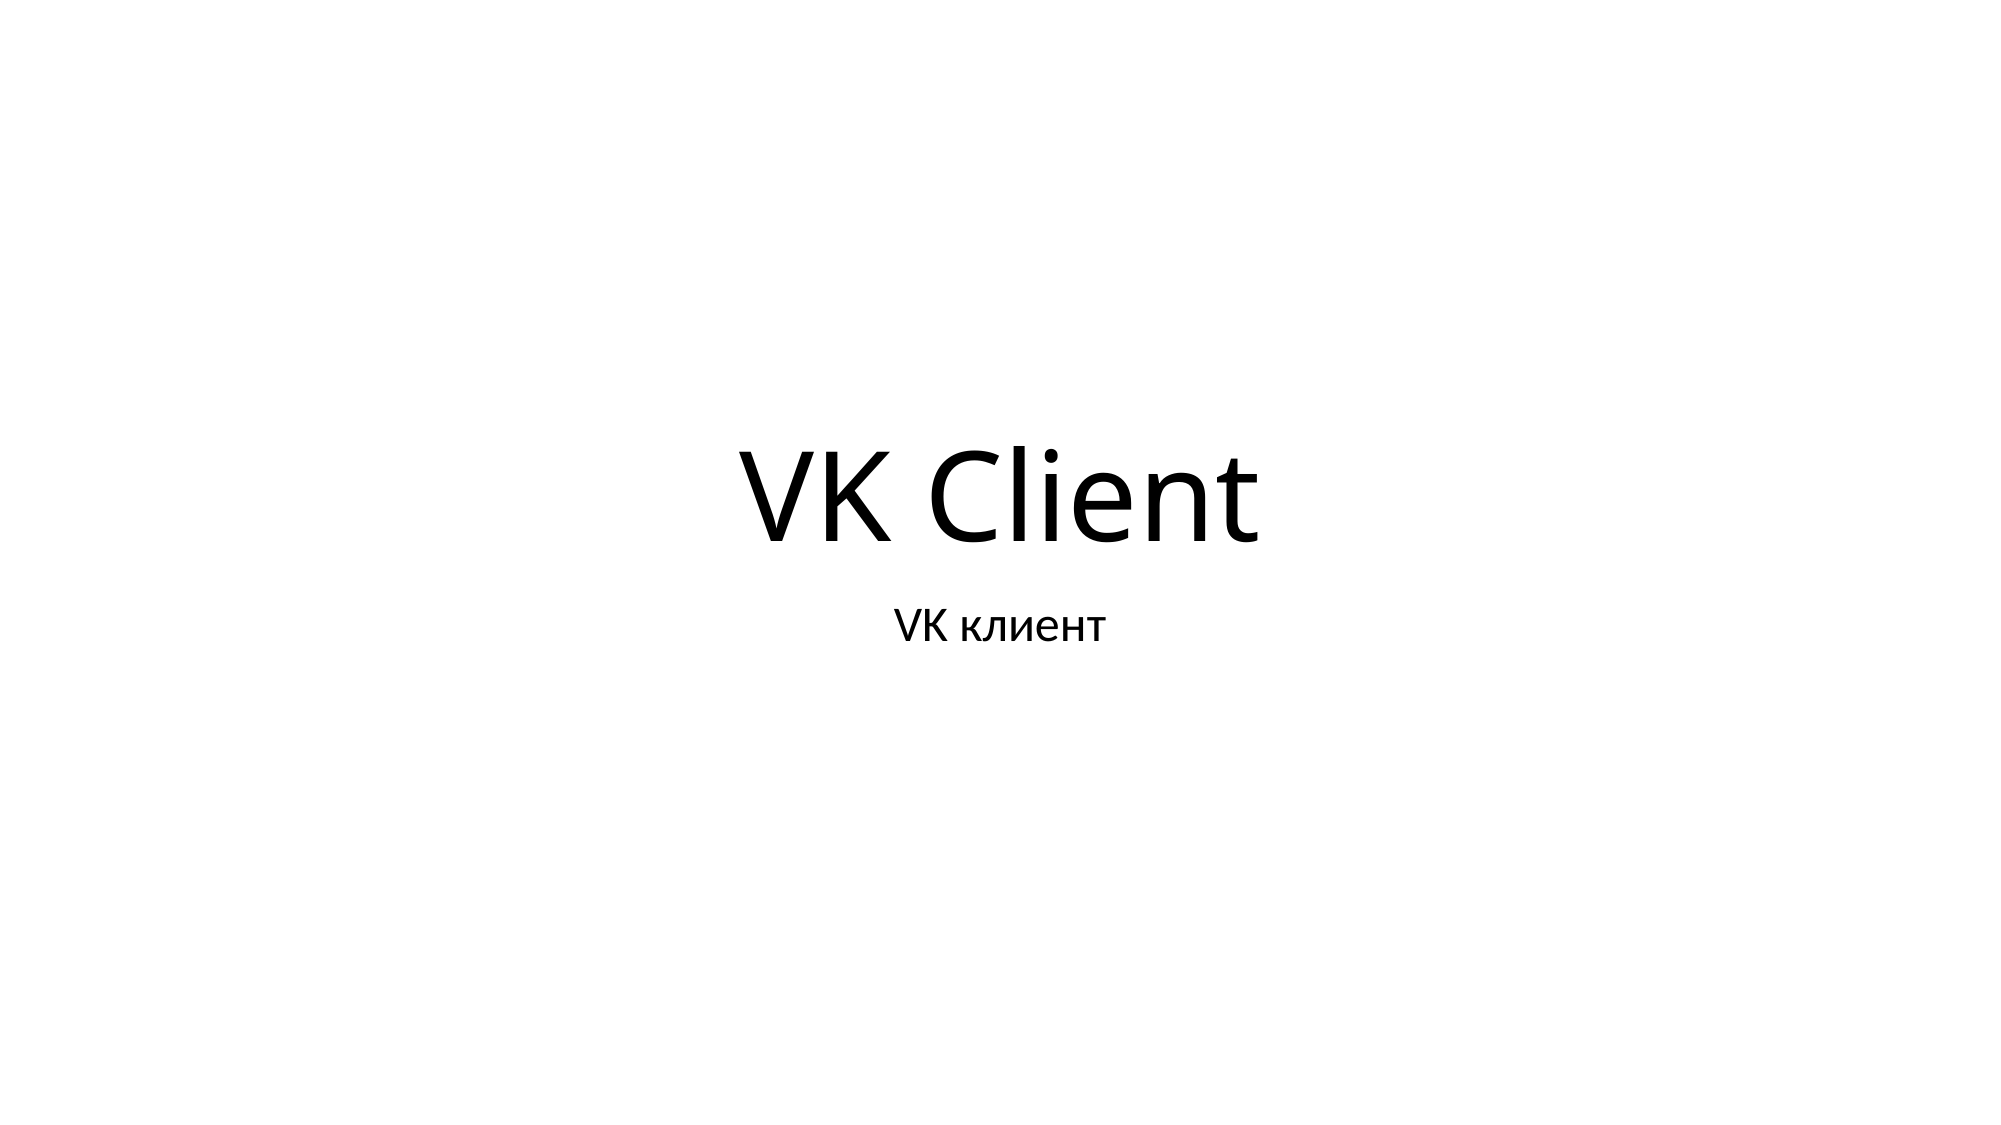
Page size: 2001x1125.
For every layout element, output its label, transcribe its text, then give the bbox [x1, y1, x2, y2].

subtitle VK клиент [249, 590, 1750, 863]
title VK Client [249, 184, 1750, 576]
